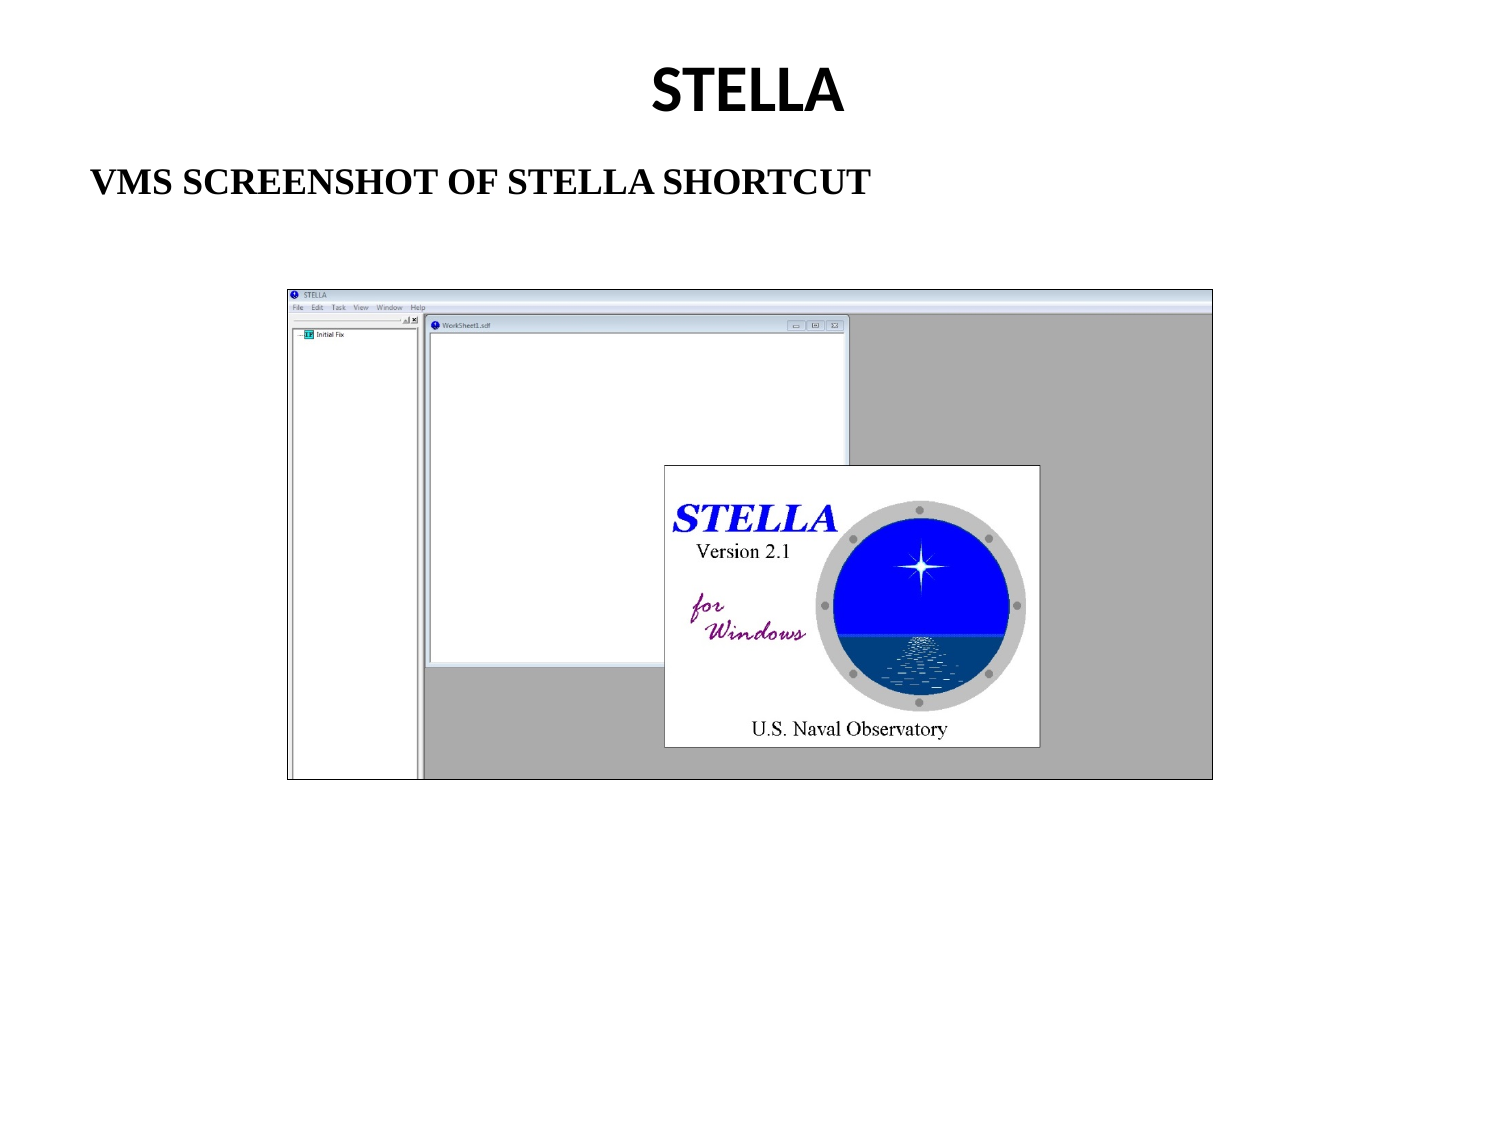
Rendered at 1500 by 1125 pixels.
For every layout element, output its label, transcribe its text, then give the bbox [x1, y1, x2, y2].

text_box VMS SCREENSHOT OF STELLA SHORTCUT [75, 149, 1013, 210]
picture [286, 289, 1213, 780]
subtitle STELLA [10, 37, 1486, 138]
